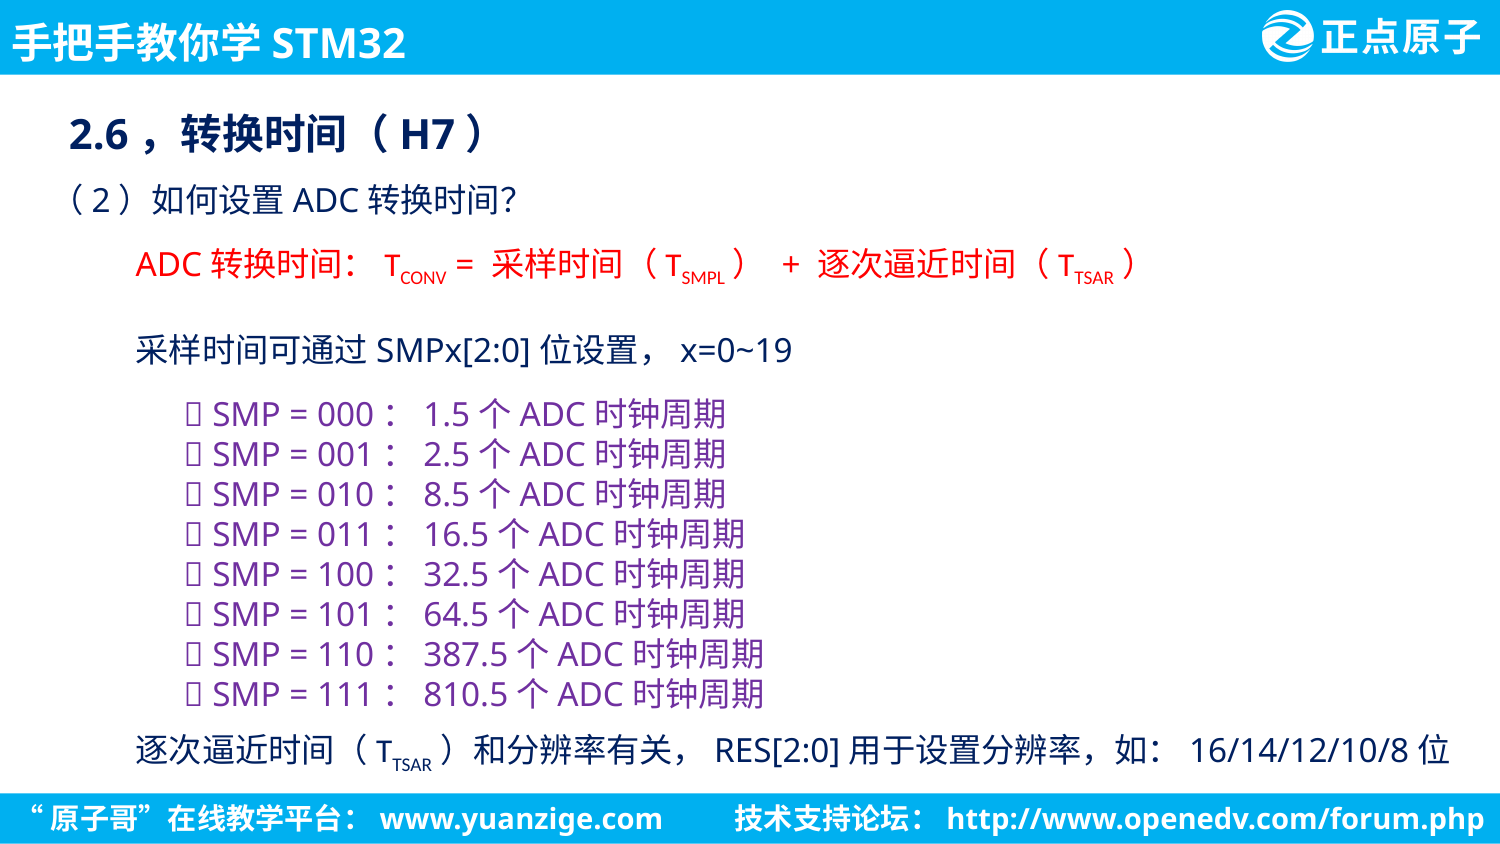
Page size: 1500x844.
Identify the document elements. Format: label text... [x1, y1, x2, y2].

text_box （2）如何设置ADC转换时间？ [35, 171, 968, 227]
text_box 手把手教你学STM32 [0, 0, 967, 75]
picture [1322, 21, 1357, 52]
picture [1367, 18, 1396, 42]
text_box  SMP = 000：1.5个ADC时钟周期  SMP = 001：2.5个ADC时钟周期  SMP = 010：8.5个ADC时钟周期  SMP = 011：16.5个ADC时钟周期  SMP = 100：32.5个ADC时钟周期  SMP = 101：64.5个ADC时钟周期  SMP = 110：387.5个ADC时钟周期  SMP = 111：810.5个ADC时钟周期 [168, 385, 811, 721]
text_box “原子哥”在线教学平台：www.yuanzige.com [0, 793, 544, 843]
picture [1431, 44, 1438, 52]
picture [1263, 27, 1307, 61]
text_box [0, 0, 1500, 76]
picture [1391, 45, 1397, 53]
text_box 2.6，转换时间（H7） [61, 79, 1029, 162]
picture [1445, 21, 1479, 54]
picture [1412, 44, 1418, 52]
picture [1404, 20, 1438, 54]
text_box ADC转换时间：TCONV = 采样时间（TSMPL） + 逐次逼近时间（TTSAR） [120, 235, 1174, 296]
text_box 逐次逼近时间（TTSAR）和分辨率有关，RES[2:0]用于设置分辨率，如：16/14/12/10/8位 [120, 721, 1475, 783]
text_box 采样时间可通过SMPx[2:0]位设置，x=0~19 [120, 322, 1450, 377]
picture [1267, 11, 1313, 45]
picture [1364, 45, 1370, 53]
text_box 技术支持论坛：http://www.openedv.com/forum.php [544, 793, 1500, 843]
